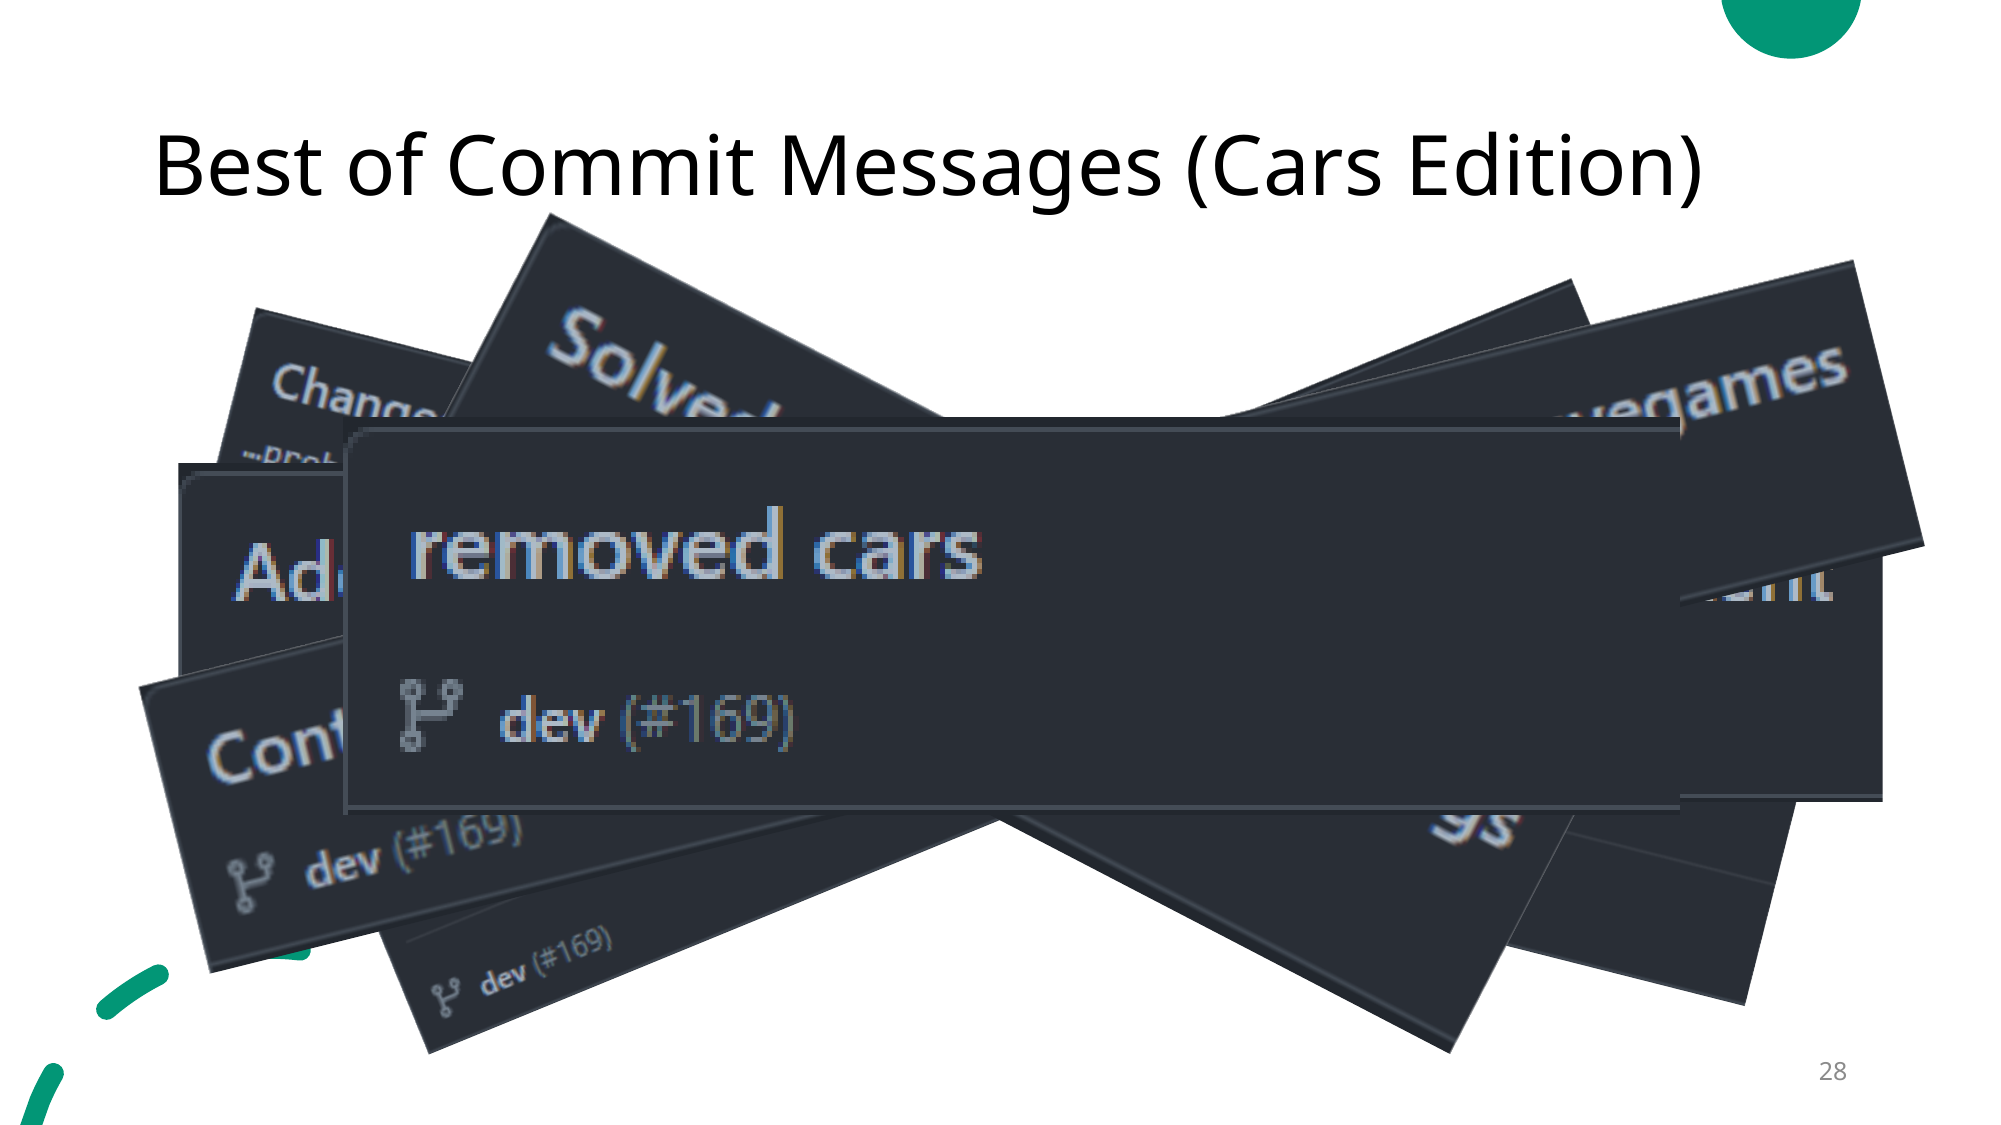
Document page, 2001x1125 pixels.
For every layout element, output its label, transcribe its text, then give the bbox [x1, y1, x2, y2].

picture [140, 215, 1924, 1054]
picture [1271, 280, 1589, 403]
slide_number 28 [1412, 1042, 1863, 1103]
title Best of Commit Messages (Cars Edition) [137, 59, 1863, 278]
